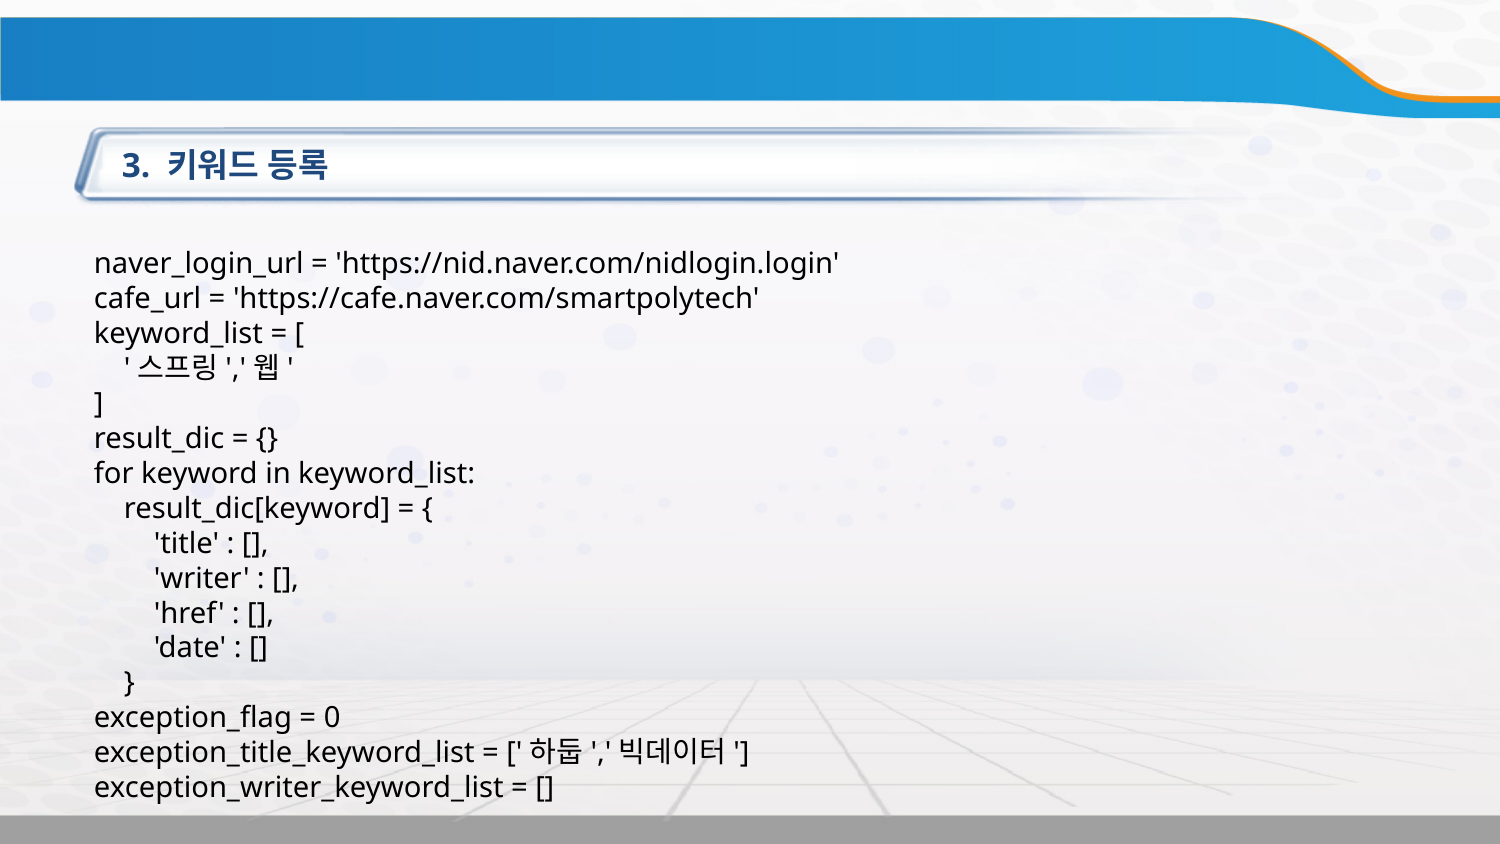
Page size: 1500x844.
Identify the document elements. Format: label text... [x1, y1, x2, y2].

picture [0, 0, 1500, 844]
text_box 3. 프로젝트 실습 [29, 0, 1175, 103]
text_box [74, 126, 1289, 208]
text_box naver_login_url = 'https://nid.naver.com/nidlogin.login' cafe_url = 'https://cafe.naver.com/smartpolytech' keyword_list = [ '스프링','웹' ] result_dic = {} for keyword in keyword_list: result_dic[keyword] = { 'title' : [], 'writer' : [], 'href' : [], 'date' : [] } exception_flag = 0 exception_title_keyword_list = ['하둡','빅데이터'] exception_writer_keyword_list = [] [79, 236, 1058, 811]
